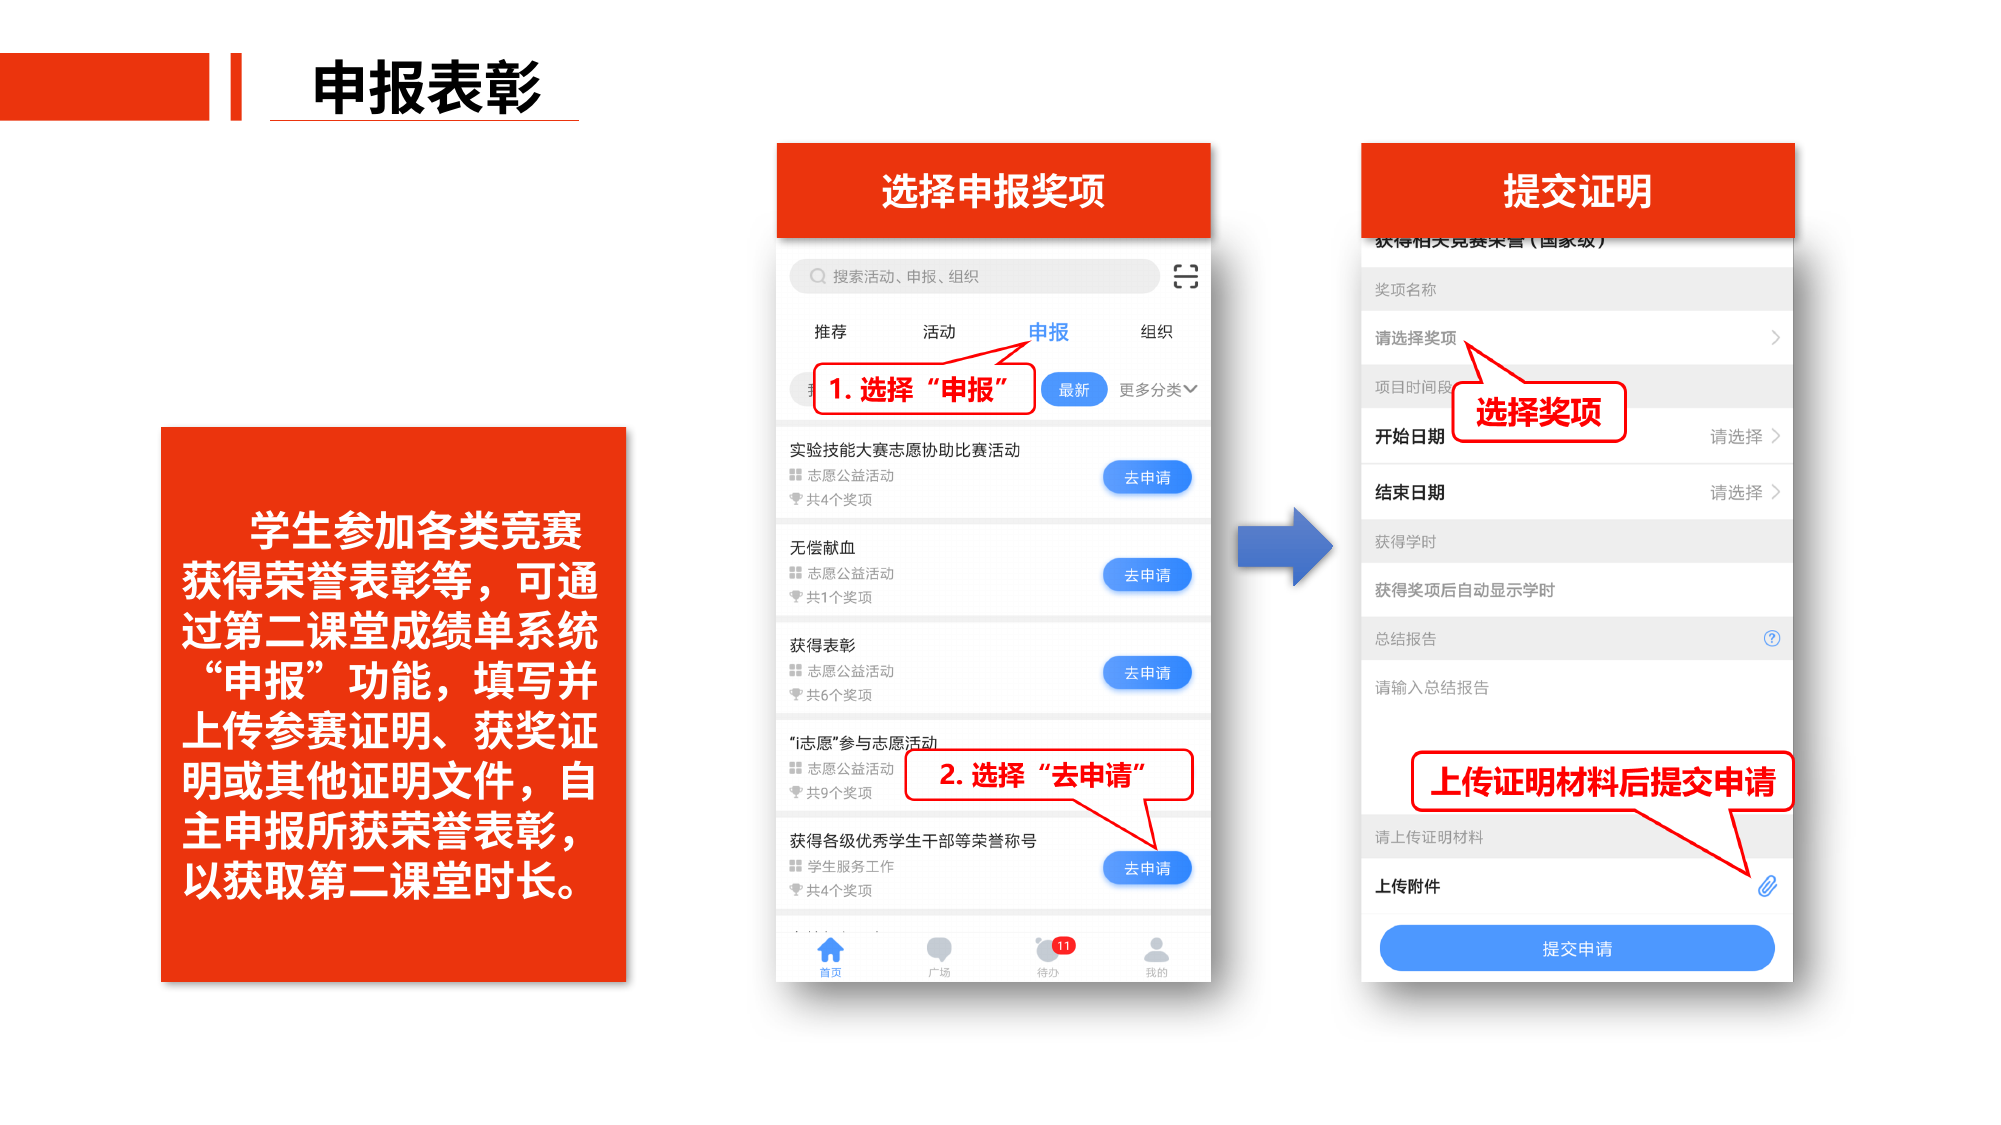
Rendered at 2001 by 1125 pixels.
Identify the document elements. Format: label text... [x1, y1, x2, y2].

picture [1361, 237, 1795, 982]
text_box 学生参加各类竞赛获得荣誉表彰等，可通过第二课堂成绩单系统“申报”功能，填写并上传参赛证明、获奖证明或其他证明文件，自主申报所获荣誉表彰，以获取第二课堂时长。 [160, 426, 627, 983]
picture [776, 237, 1211, 982]
text_box 选择申报奖项 [776, 142, 1212, 239]
text_box 提交证明 [1360, 142, 1796, 239]
text_box [230, 52, 243, 122]
text_box [1238, 506, 1334, 586]
text_box 申报表彰 [295, 121, 559, 129]
text_box 申报表彰 [295, 43, 559, 120]
text_box [0, 52, 210, 122]
